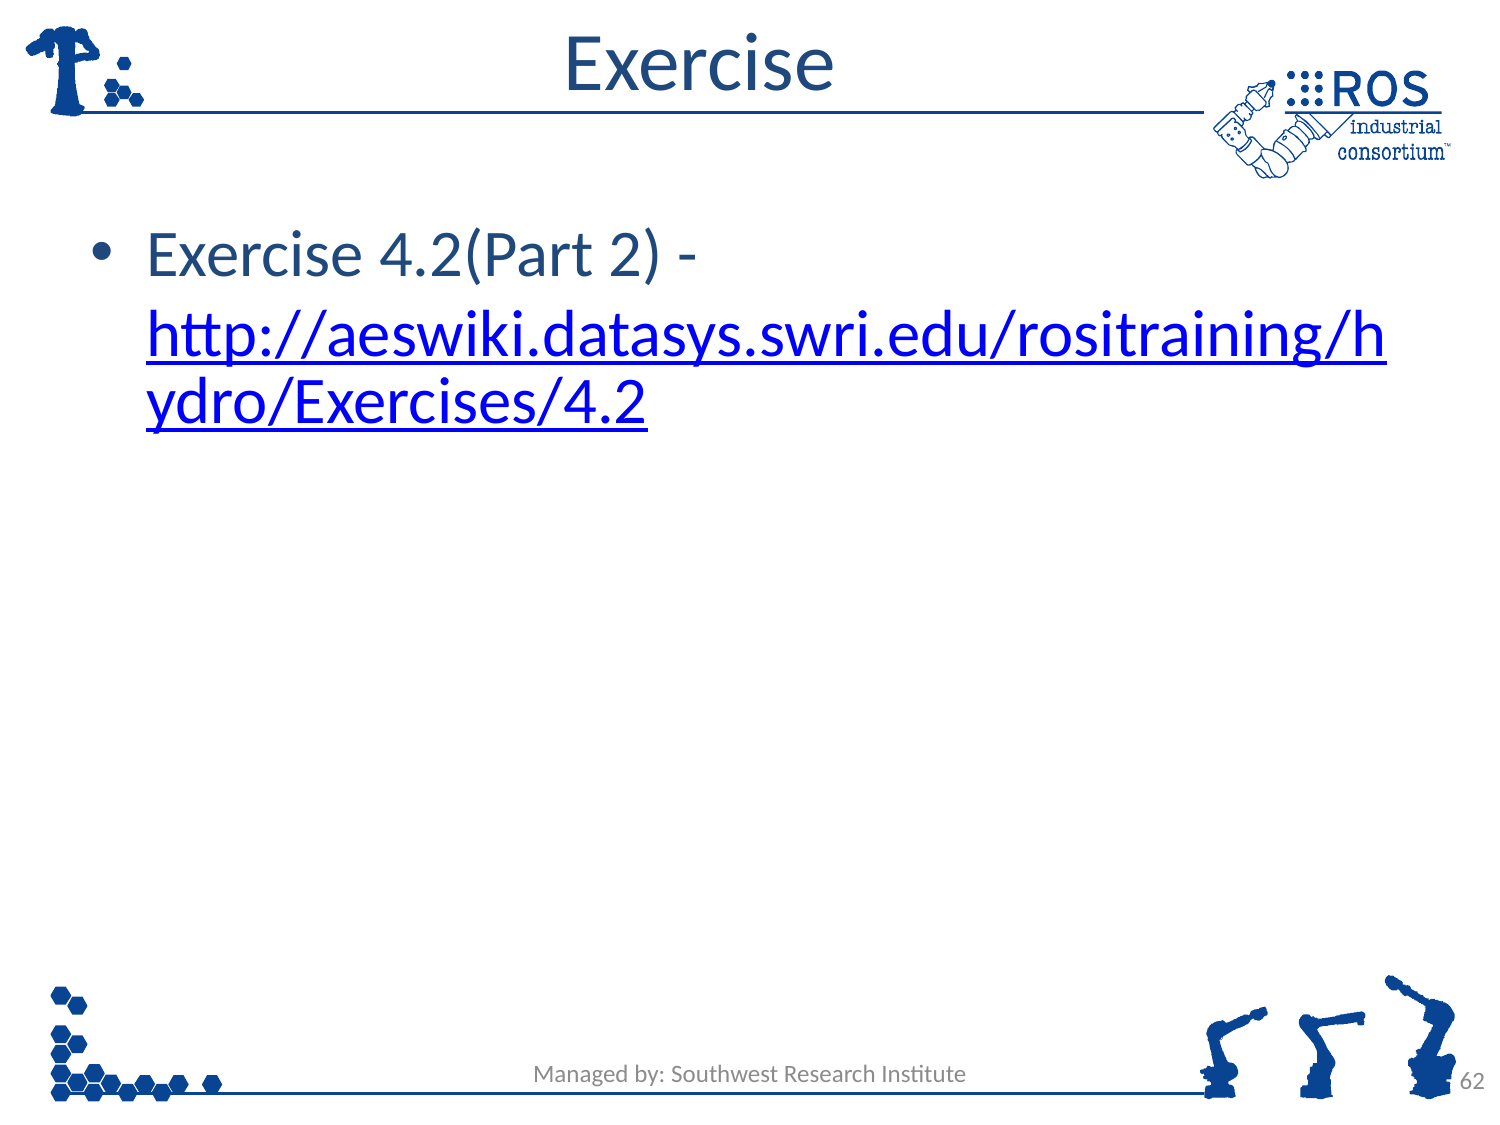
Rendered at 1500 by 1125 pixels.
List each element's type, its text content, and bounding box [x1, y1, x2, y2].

slide_number [99, 1025, 388, 1085]
list Exercise 4.2(Part 2) - http://aeswiki.datasys.swri.edu/rositraining/hydro/Exercises/4.2 [75, 202, 1425, 945]
footer Managed by: Southwest Research Institute [468, 1042, 1032, 1103]
slide_number 62 [1149, 1050, 1500, 1110]
title Exercise [150, 0, 1250, 113]
